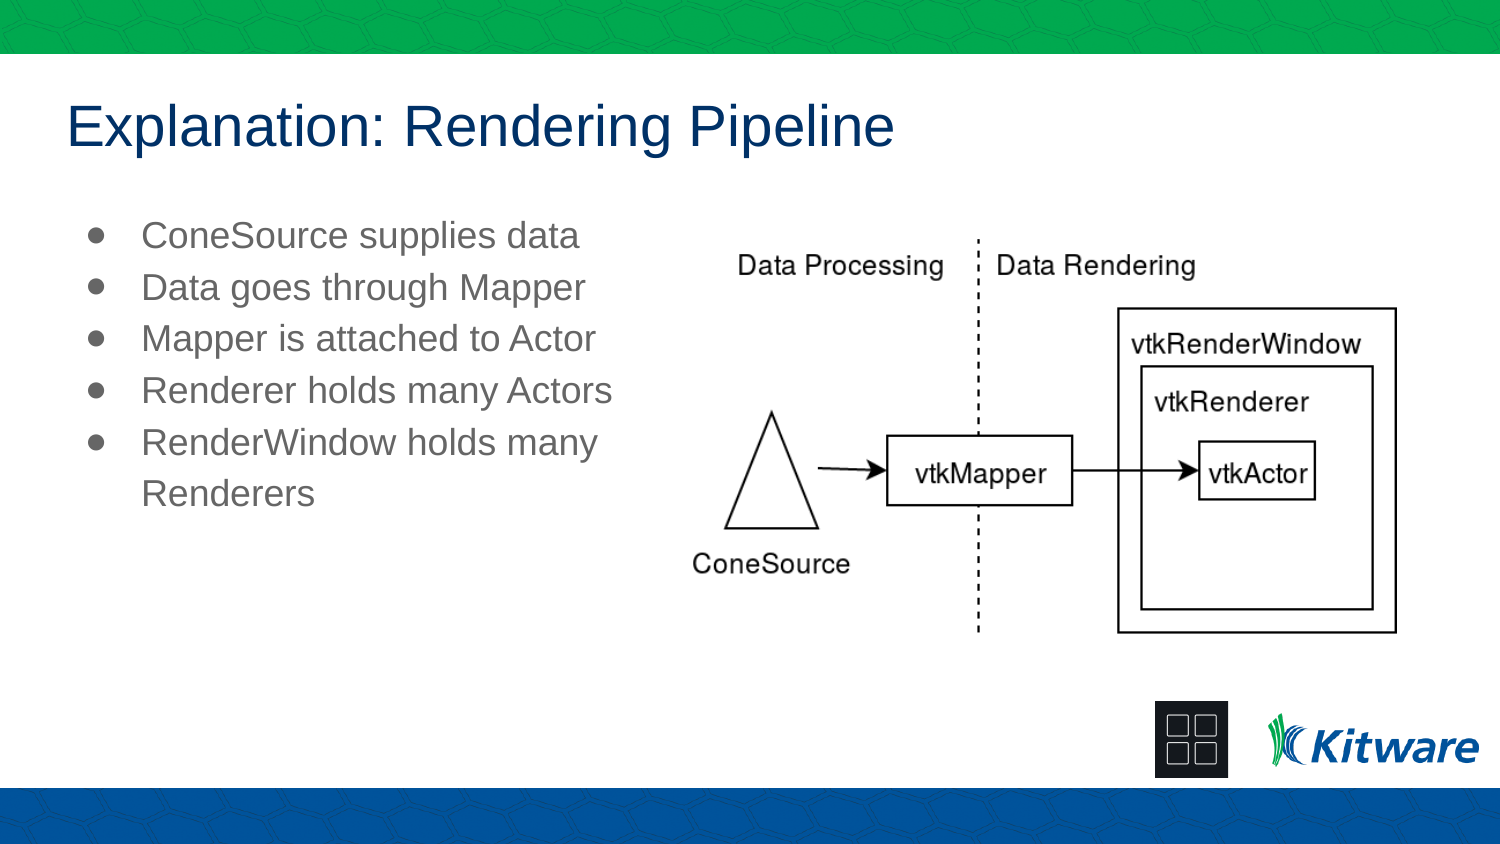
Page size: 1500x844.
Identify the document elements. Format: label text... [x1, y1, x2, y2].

list ConeSource supplies data Data goes through Mapper Mapper is attached to Actor Renderer holds many Actors RenderWindow holds many Renderers [51, 189, 1449, 750]
title Explanation: Rendering Pipeline [51, 72, 1449, 167]
picture [0, 0, 1500, 844]
